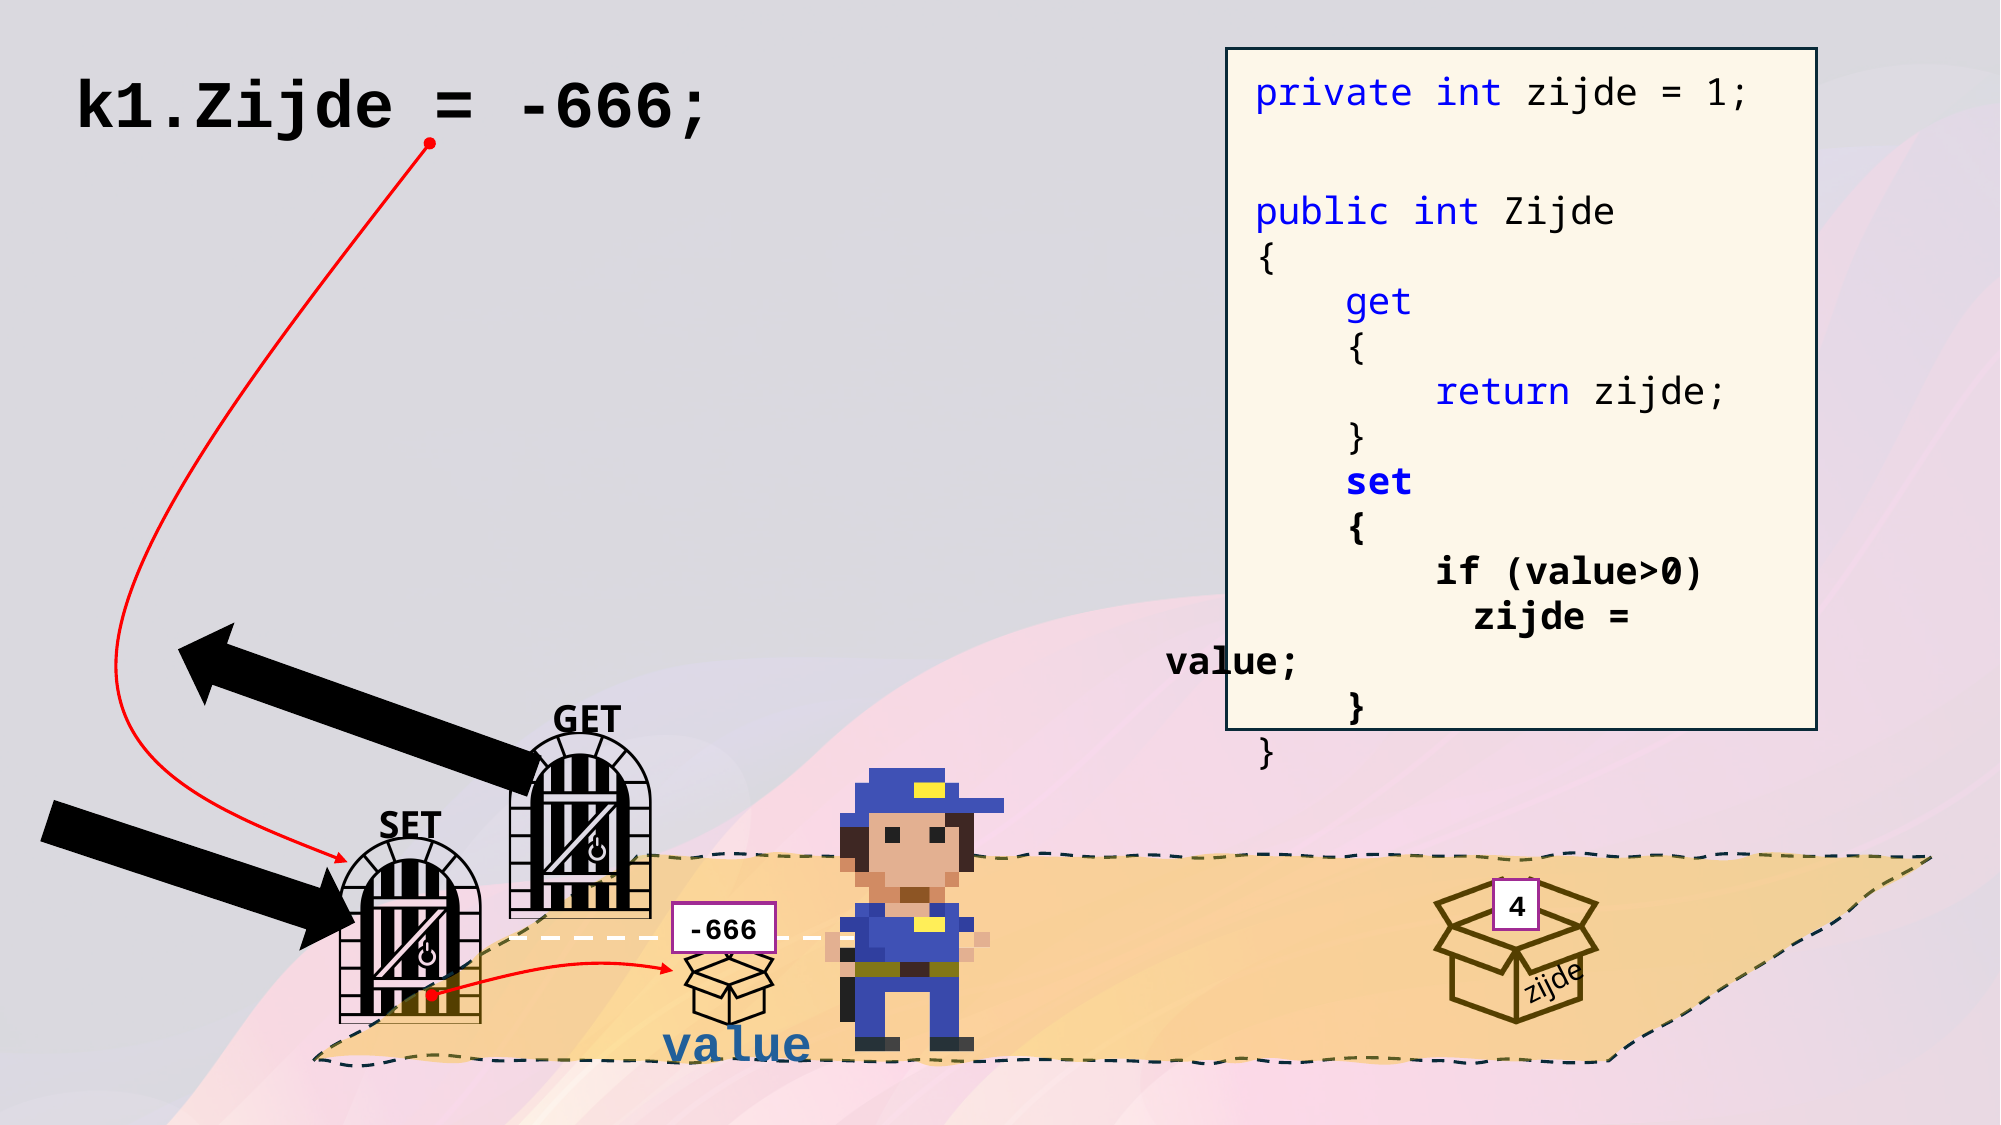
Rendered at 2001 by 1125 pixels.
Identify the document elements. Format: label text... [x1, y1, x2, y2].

text_box [339, 1062, 353, 1068]
text_box k1.Zijde = -666; [60, 53, 821, 148]
text_box private int zijde = 1; [1150, 15, 2000, 616]
text_box [361, 1062, 375, 1068]
text_box [40, 799, 338, 951]
picture [338, 836, 483, 1025]
picture [672, 937, 786, 1030]
text_box GET [537, 687, 640, 731]
text_box [312, 972, 672, 1065]
text_box [483, 961, 672, 991]
picture [508, 731, 653, 920]
picture [790, 729, 1017, 1079]
text_box value [647, 1004, 827, 1080]
text_box SET [363, 793, 467, 836]
text_box [1017, 851, 1933, 1066]
text_box [786, 939, 790, 1004]
picture [1414, 863, 1618, 1030]
text_box [1791, 616, 1818, 731]
text_box [362, 693, 508, 790]
text_box -666 [671, 901, 777, 937]
text_box public int Zijde { get { return zijde; } set { if (value>0) zijde = value; } } [1150, 179, 1791, 780]
text_box zijde [1618, 754, 1972, 976]
text_box [114, 137, 436, 864]
text_box [483, 852, 790, 979]
